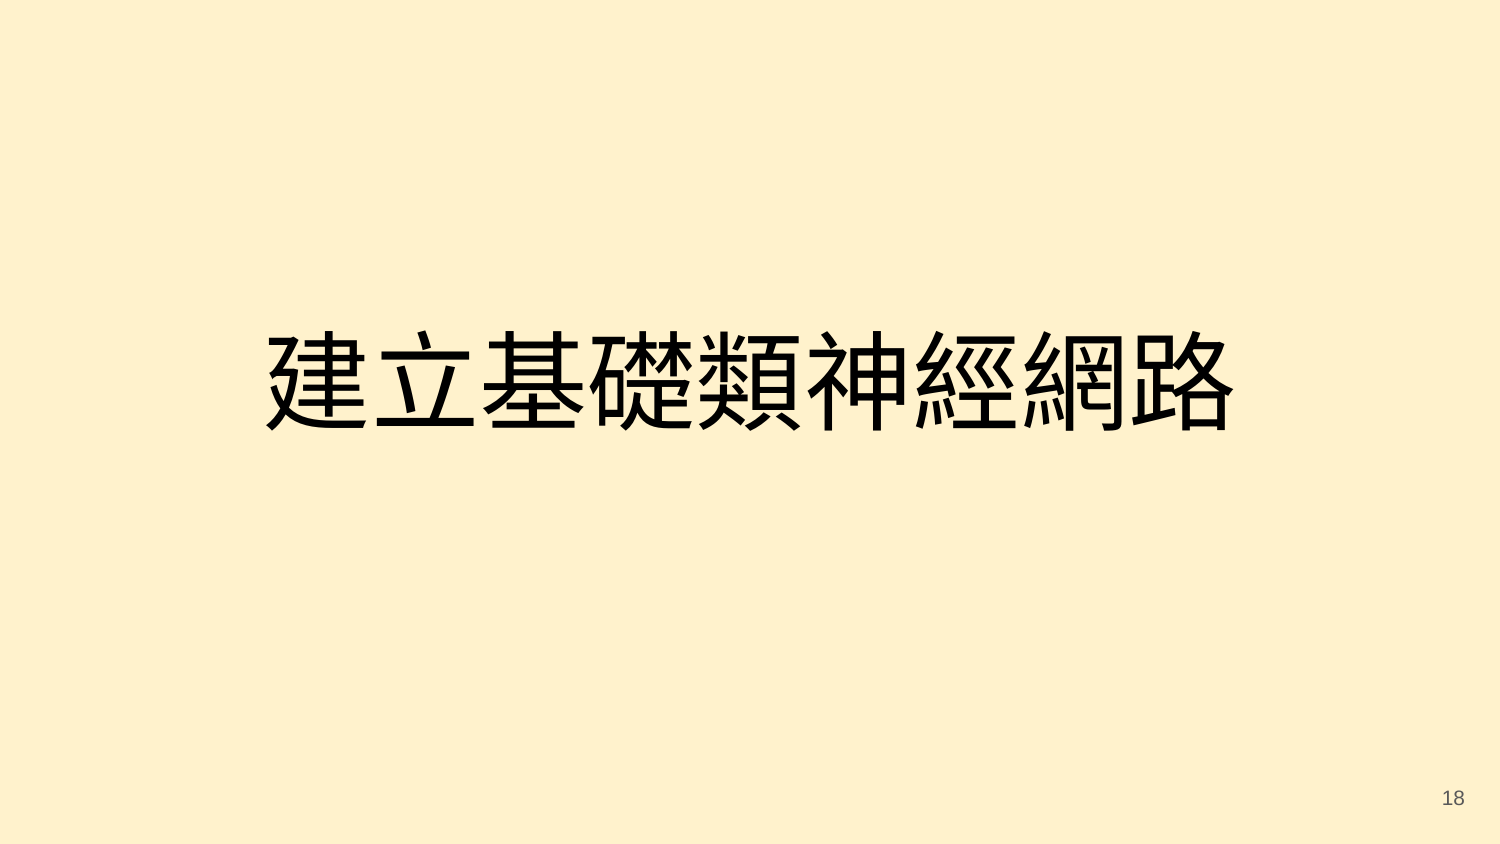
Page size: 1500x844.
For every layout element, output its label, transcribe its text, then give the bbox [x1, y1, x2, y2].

title 建立基礎類神經網路 [51, 122, 1449, 459]
slide_number ‹#› [1389, 764, 1480, 830]
